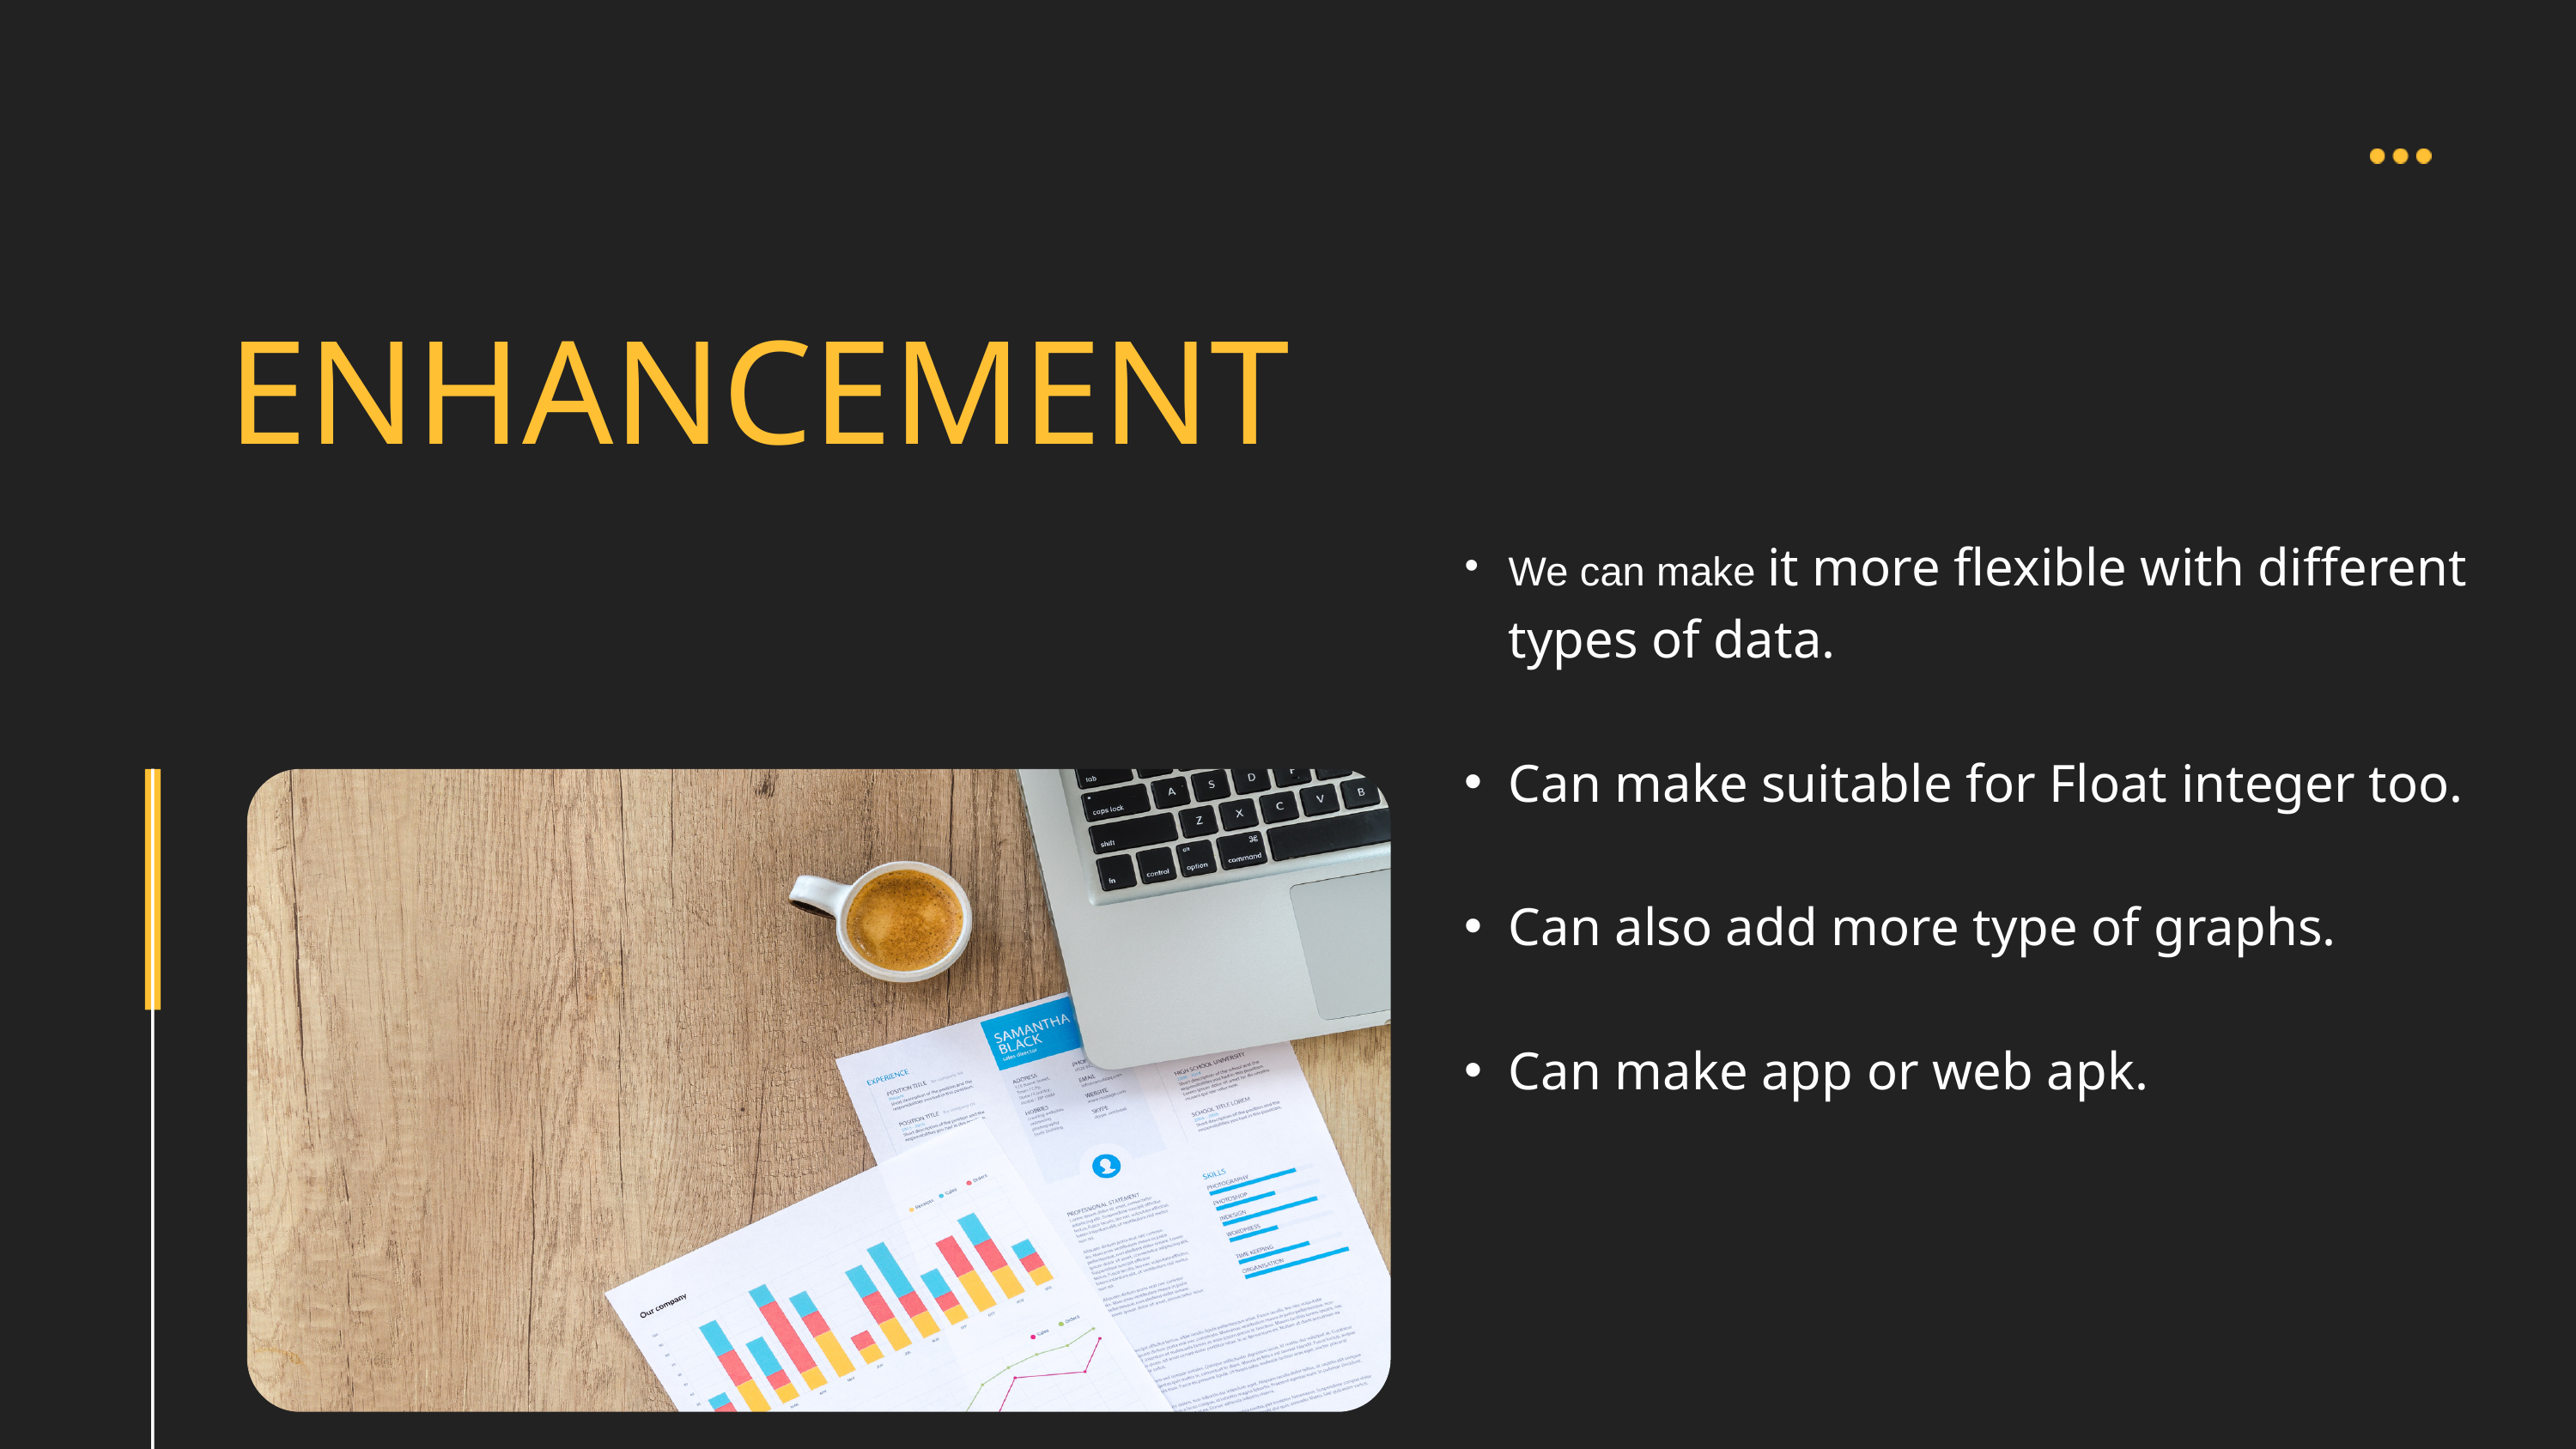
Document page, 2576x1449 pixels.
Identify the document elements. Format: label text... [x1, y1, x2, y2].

text_box ENHANCEMENT [228, 315, 1509, 473]
text_box We can make it more flexible with different types of data. Can make suitable for Float integer too. Can also add more type of graphs. Can make app or web apk. [1420, 524, 2514, 1100]
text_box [246, 768, 1391, 1413]
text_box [144, 768, 161, 1449]
picture [2369, 148, 2432, 165]
